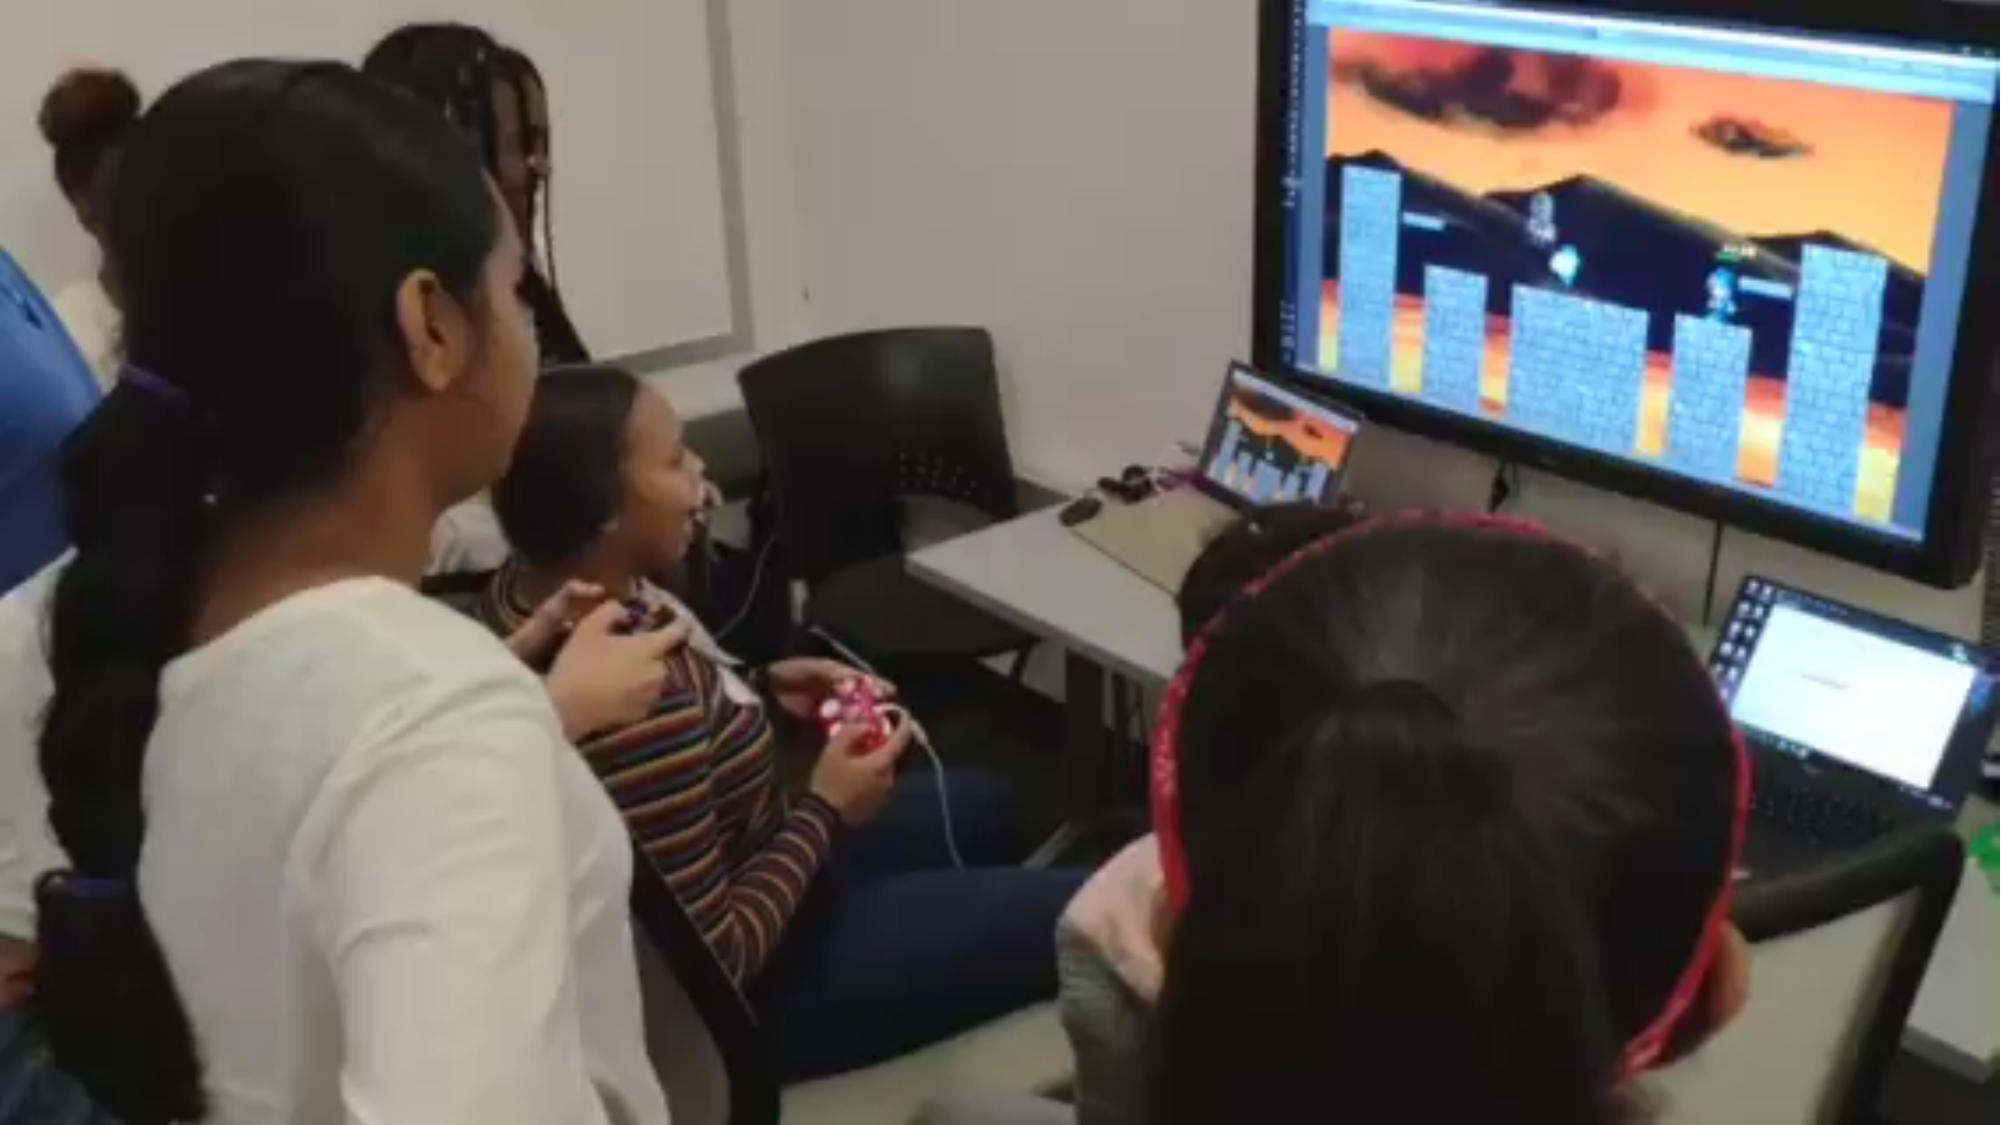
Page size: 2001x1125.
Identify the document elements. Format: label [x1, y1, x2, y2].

list [0, 0, 2000, 1125]
